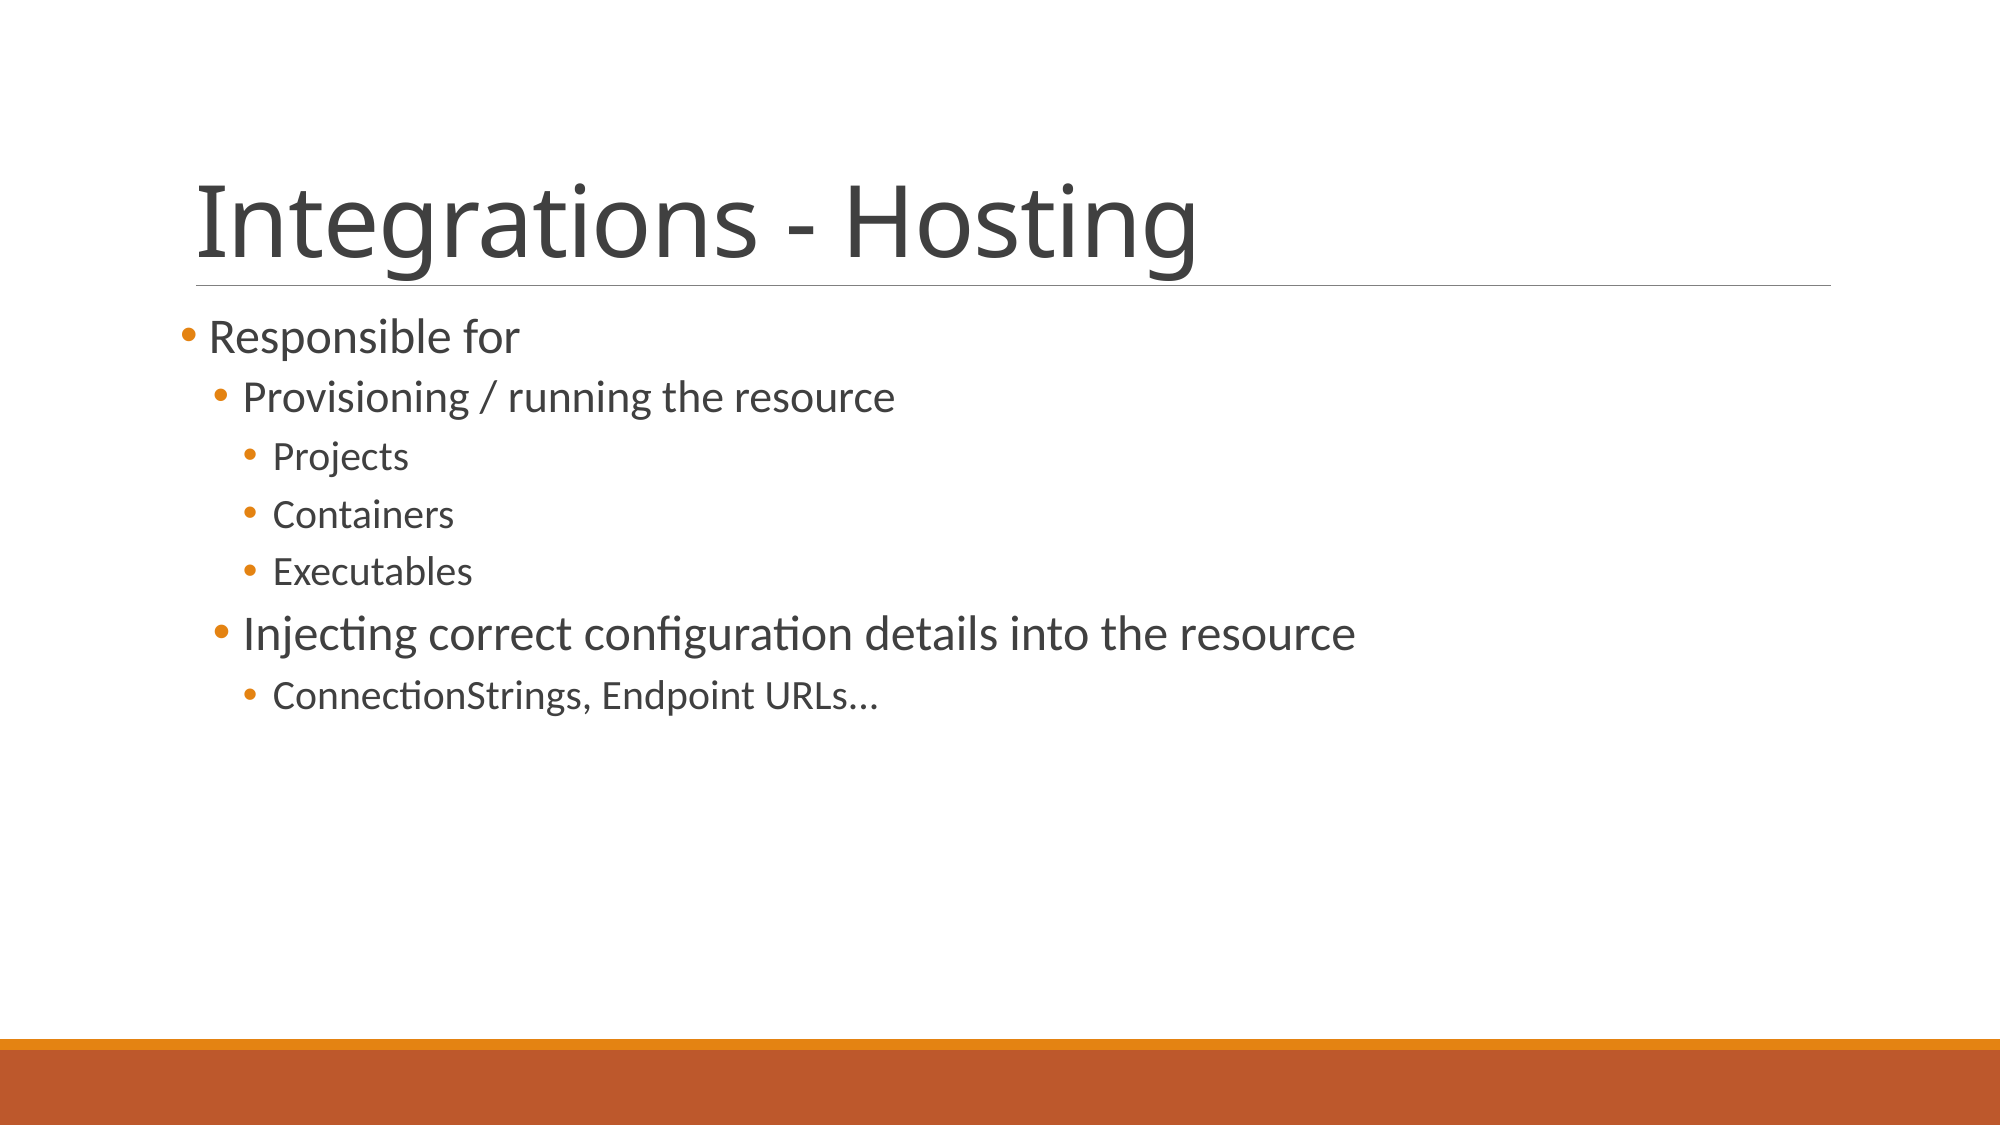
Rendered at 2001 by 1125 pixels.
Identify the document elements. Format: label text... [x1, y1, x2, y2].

list Responsible for Provisioning / running the resource Projects Containers Executables Injecting correct configuration details into the resource ConnectionStrings, Endpoint URLs... [180, 302, 1830, 963]
title Integrations - Hosting [180, 47, 1830, 285]
